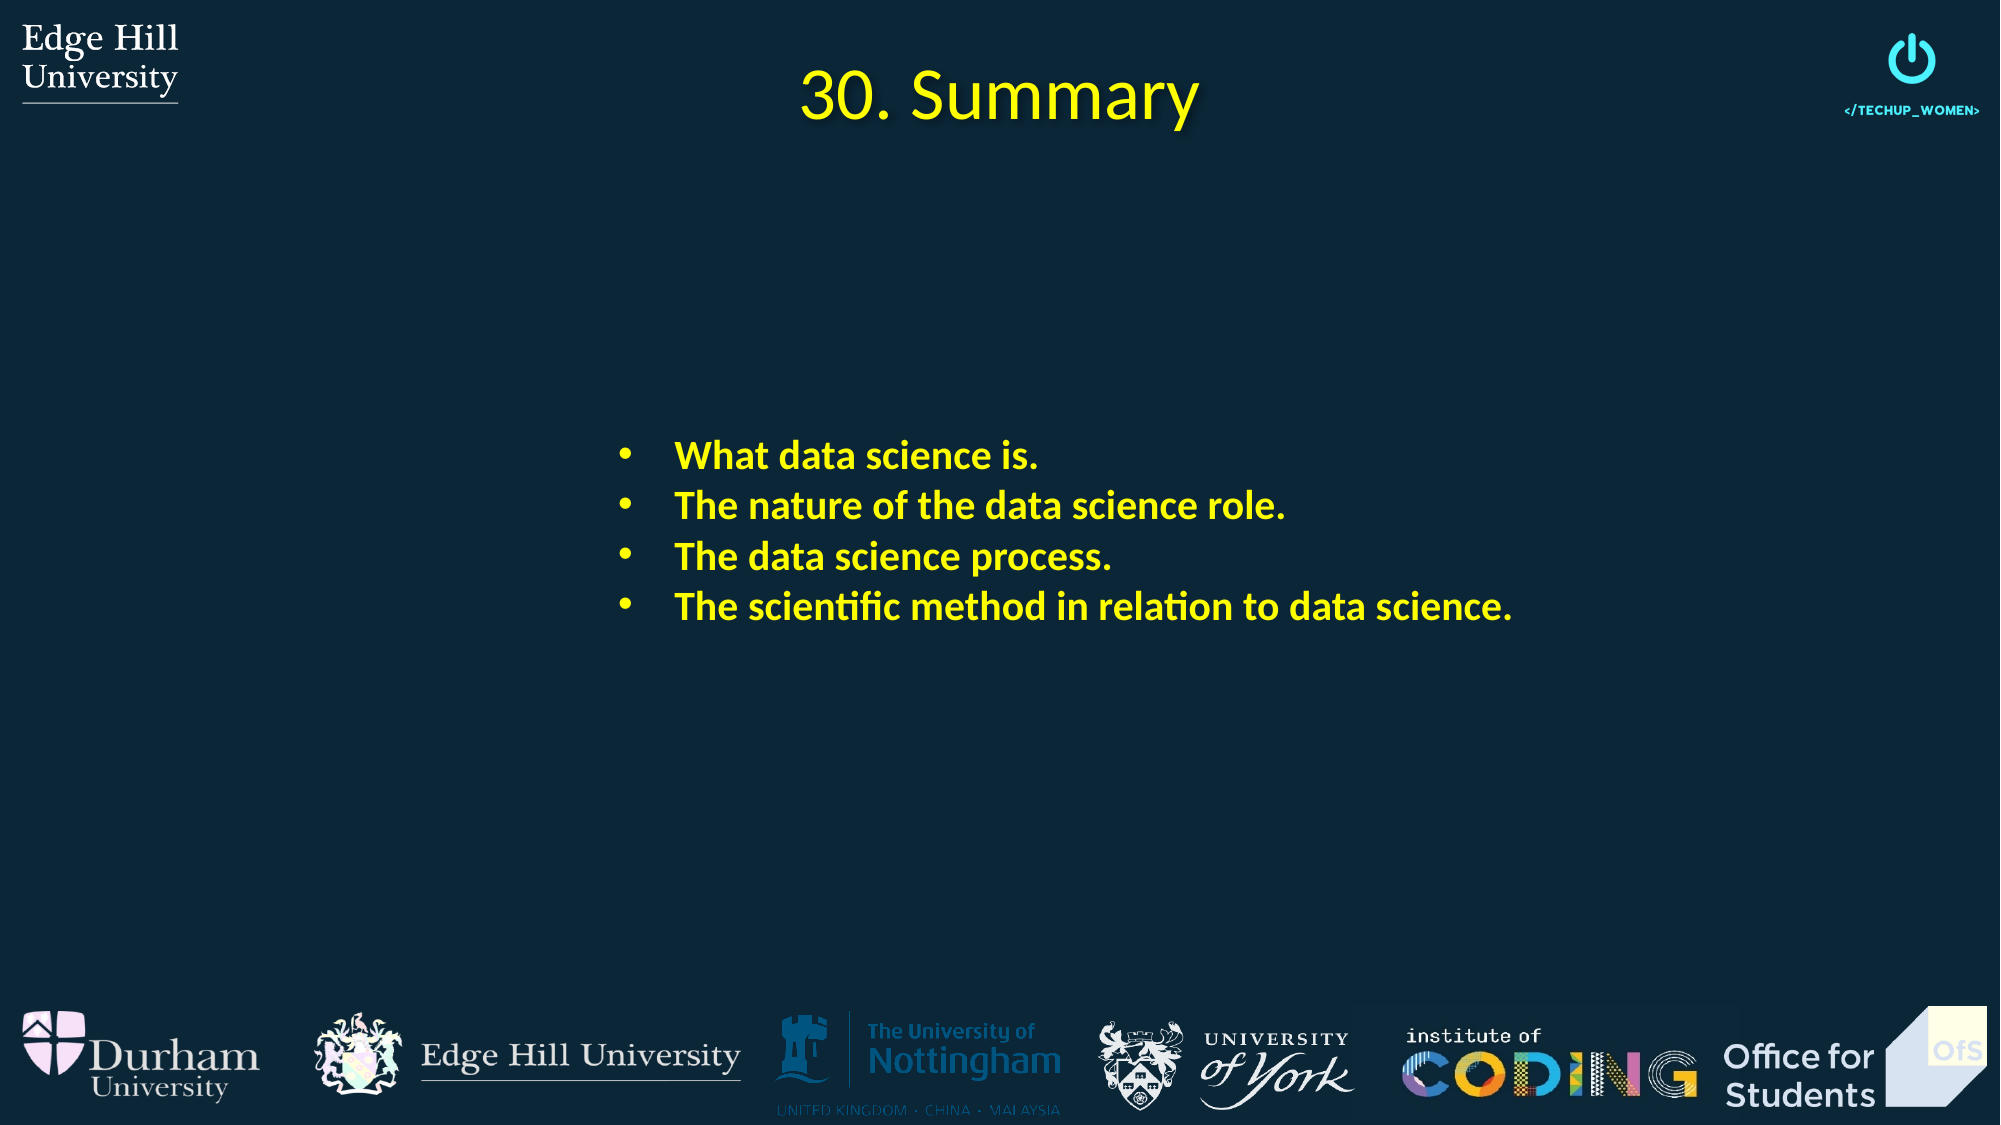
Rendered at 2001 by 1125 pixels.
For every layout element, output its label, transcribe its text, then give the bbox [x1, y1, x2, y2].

picture [1829, 0, 2000, 146]
picture [1353, 1004, 1739, 1123]
picture [14, 17, 186, 114]
picture [764, 1006, 1071, 1123]
text_box What data science is. The nature of the data science role. The data science process. The scientific method in relation to data science. [610, 420, 1620, 705]
text_box 30. Summary [528, 37, 1472, 142]
